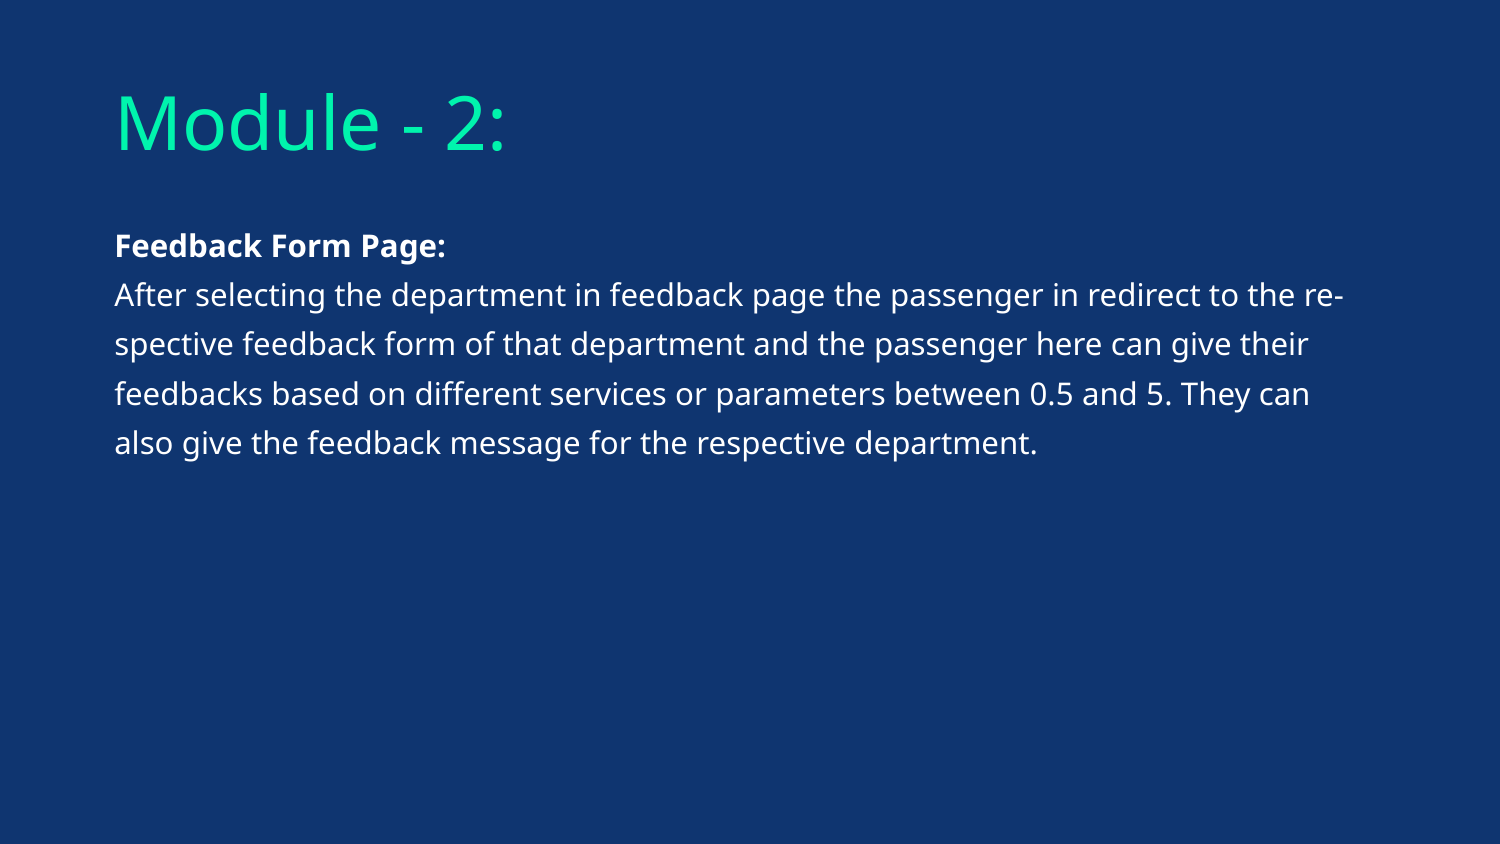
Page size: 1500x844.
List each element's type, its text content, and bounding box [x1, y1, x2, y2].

title Module - 2: [103, 44, 1397, 208]
list Feedback Form Page: After selecting the department in feedback page the passenger in redirect to the re- spective feedback form of that department and the passenger here can give their feedbacks based on different services or parameters between 0.5 and 5. They can also give the feedback message for the respective department. [103, 224, 1397, 760]
